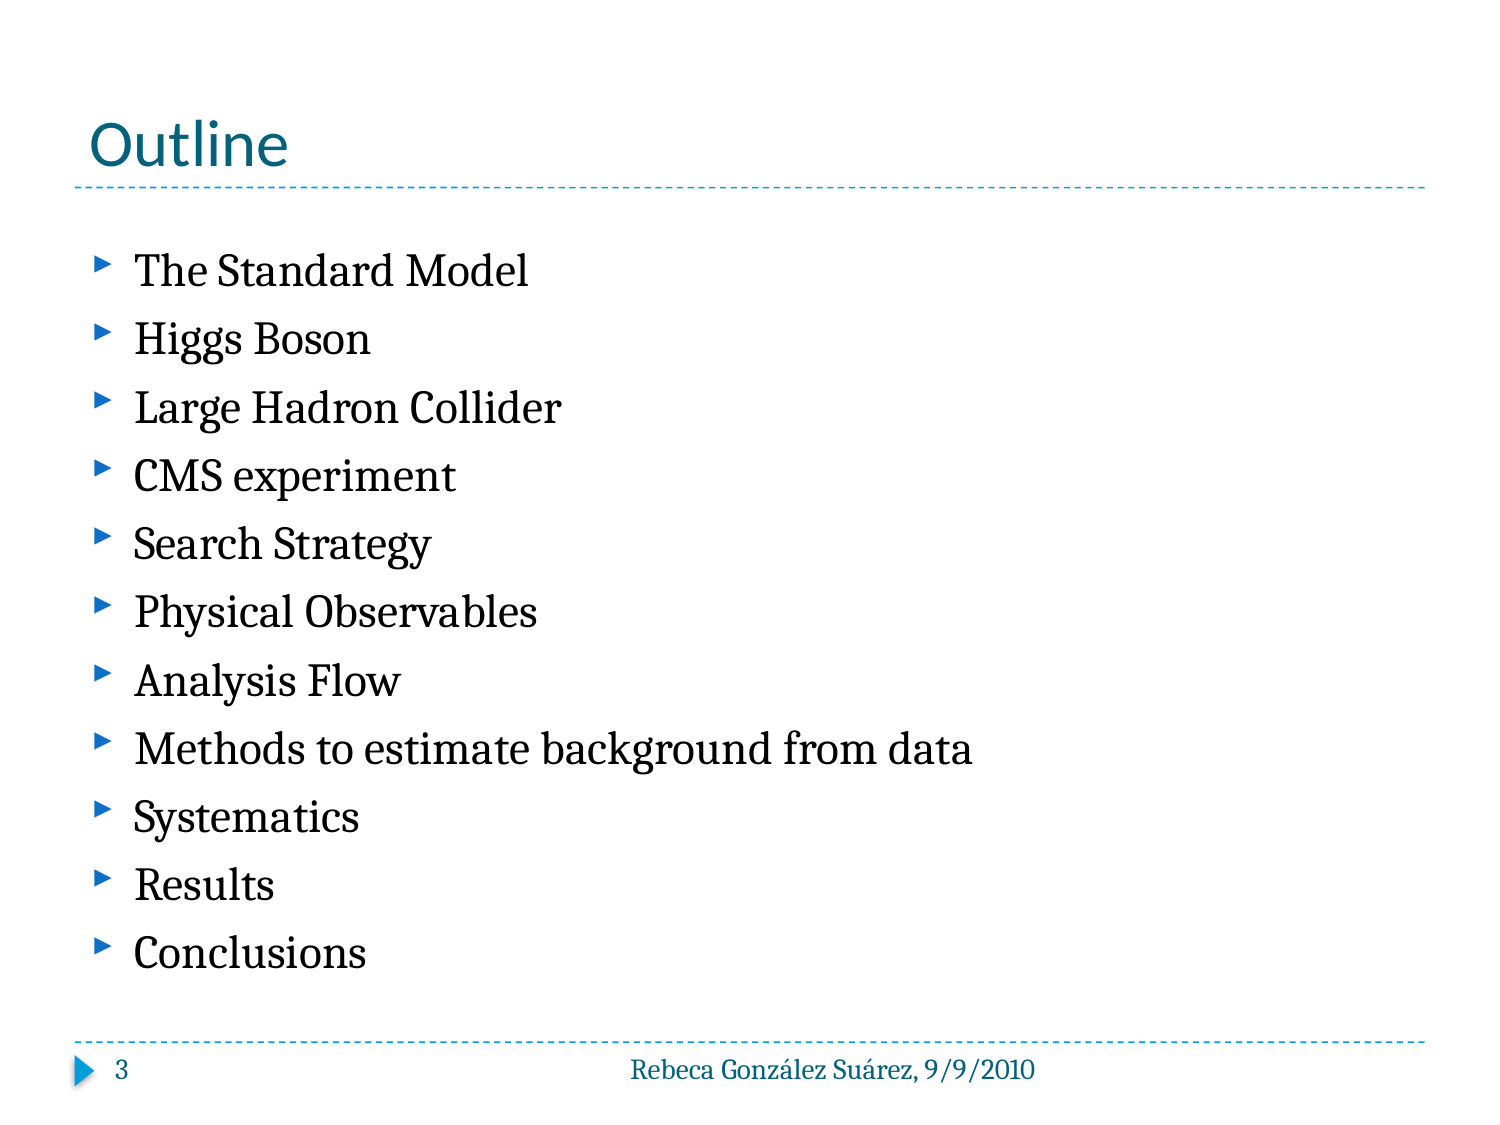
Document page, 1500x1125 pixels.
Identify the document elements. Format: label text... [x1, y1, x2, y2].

footer Rebeca González Suárez, 9/9/2010 [475, 1042, 1051, 1103]
slide_number 3 [100, 1042, 426, 1103]
title Outline [75, 24, 1425, 188]
list The Standard Model Higgs Boson Large Hadron Collider CMS experiment Search Strategy Physical Observables Analysis Flow Methods to estimate background from data Systematics Results Conclusions [76, 231, 1427, 988]
